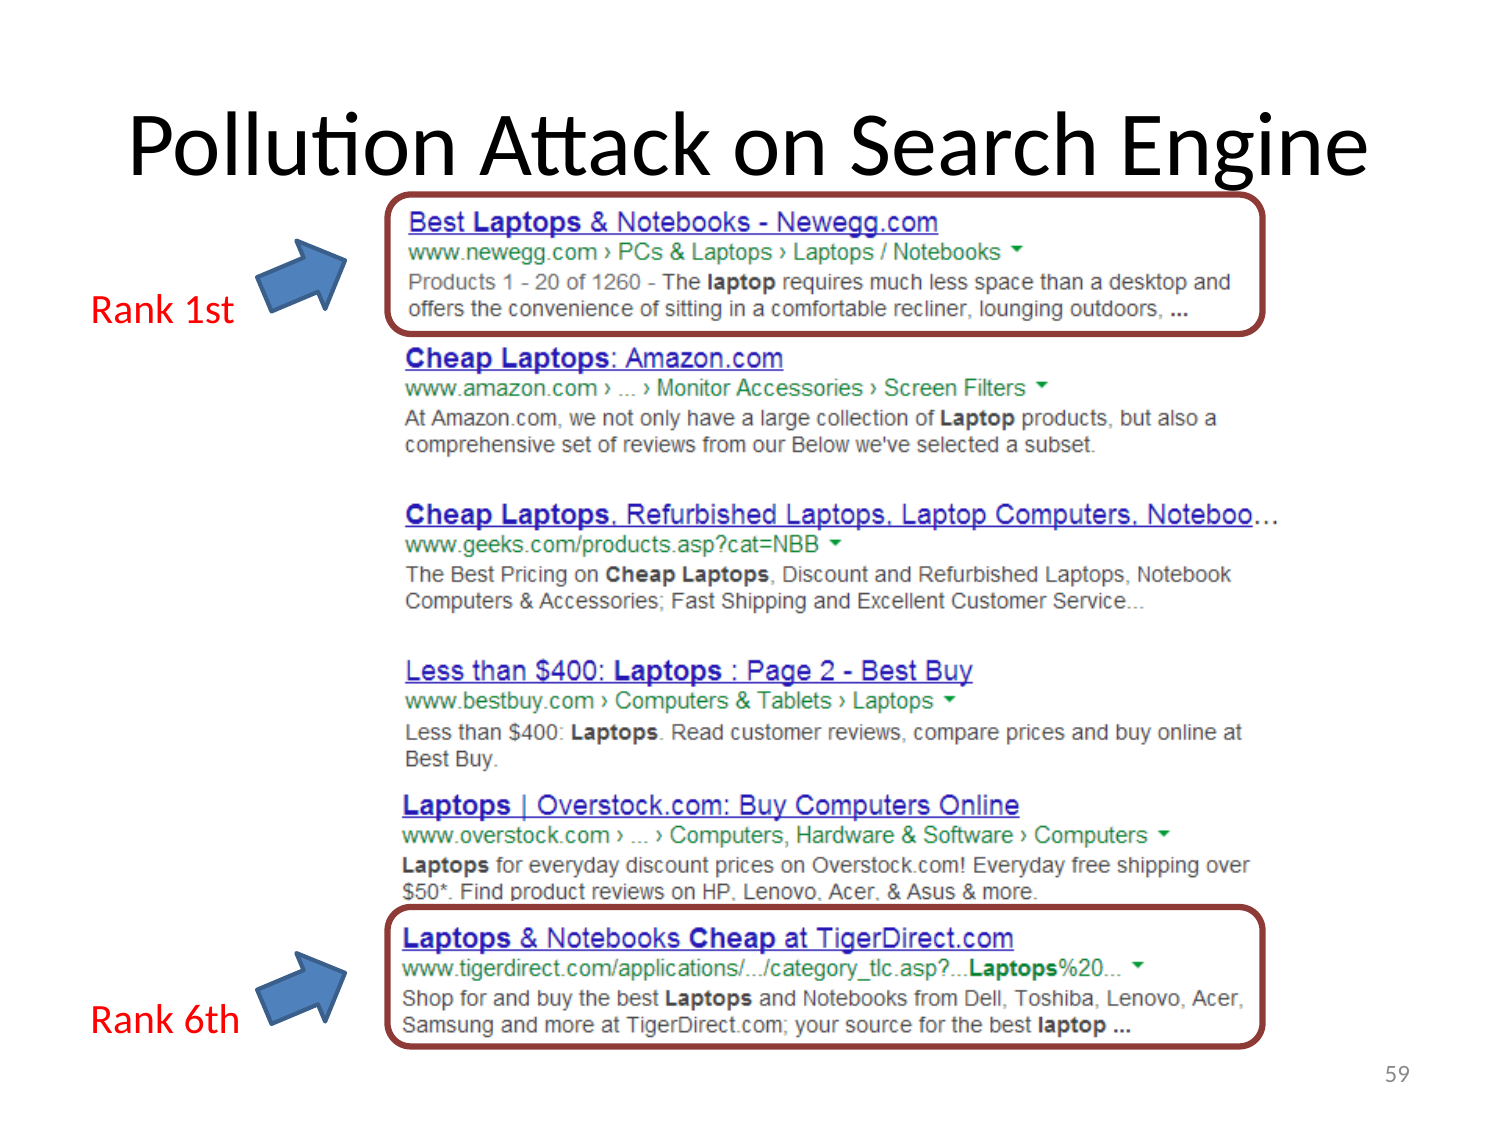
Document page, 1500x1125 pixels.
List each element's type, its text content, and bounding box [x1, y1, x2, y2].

slide_number 59 [1074, 1042, 1425, 1103]
picture [396, 196, 1301, 1051]
title Pollution Attack on Search Engine [75, 45, 1425, 233]
text_box [255, 238, 347, 314]
text_box [385, 915, 391, 1040]
text_box Rank 6th [75, 984, 256, 1050]
text_box [385, 201, 391, 327]
text_box Rank 1st [75, 274, 250, 340]
text_box [256, 951, 347, 1026]
